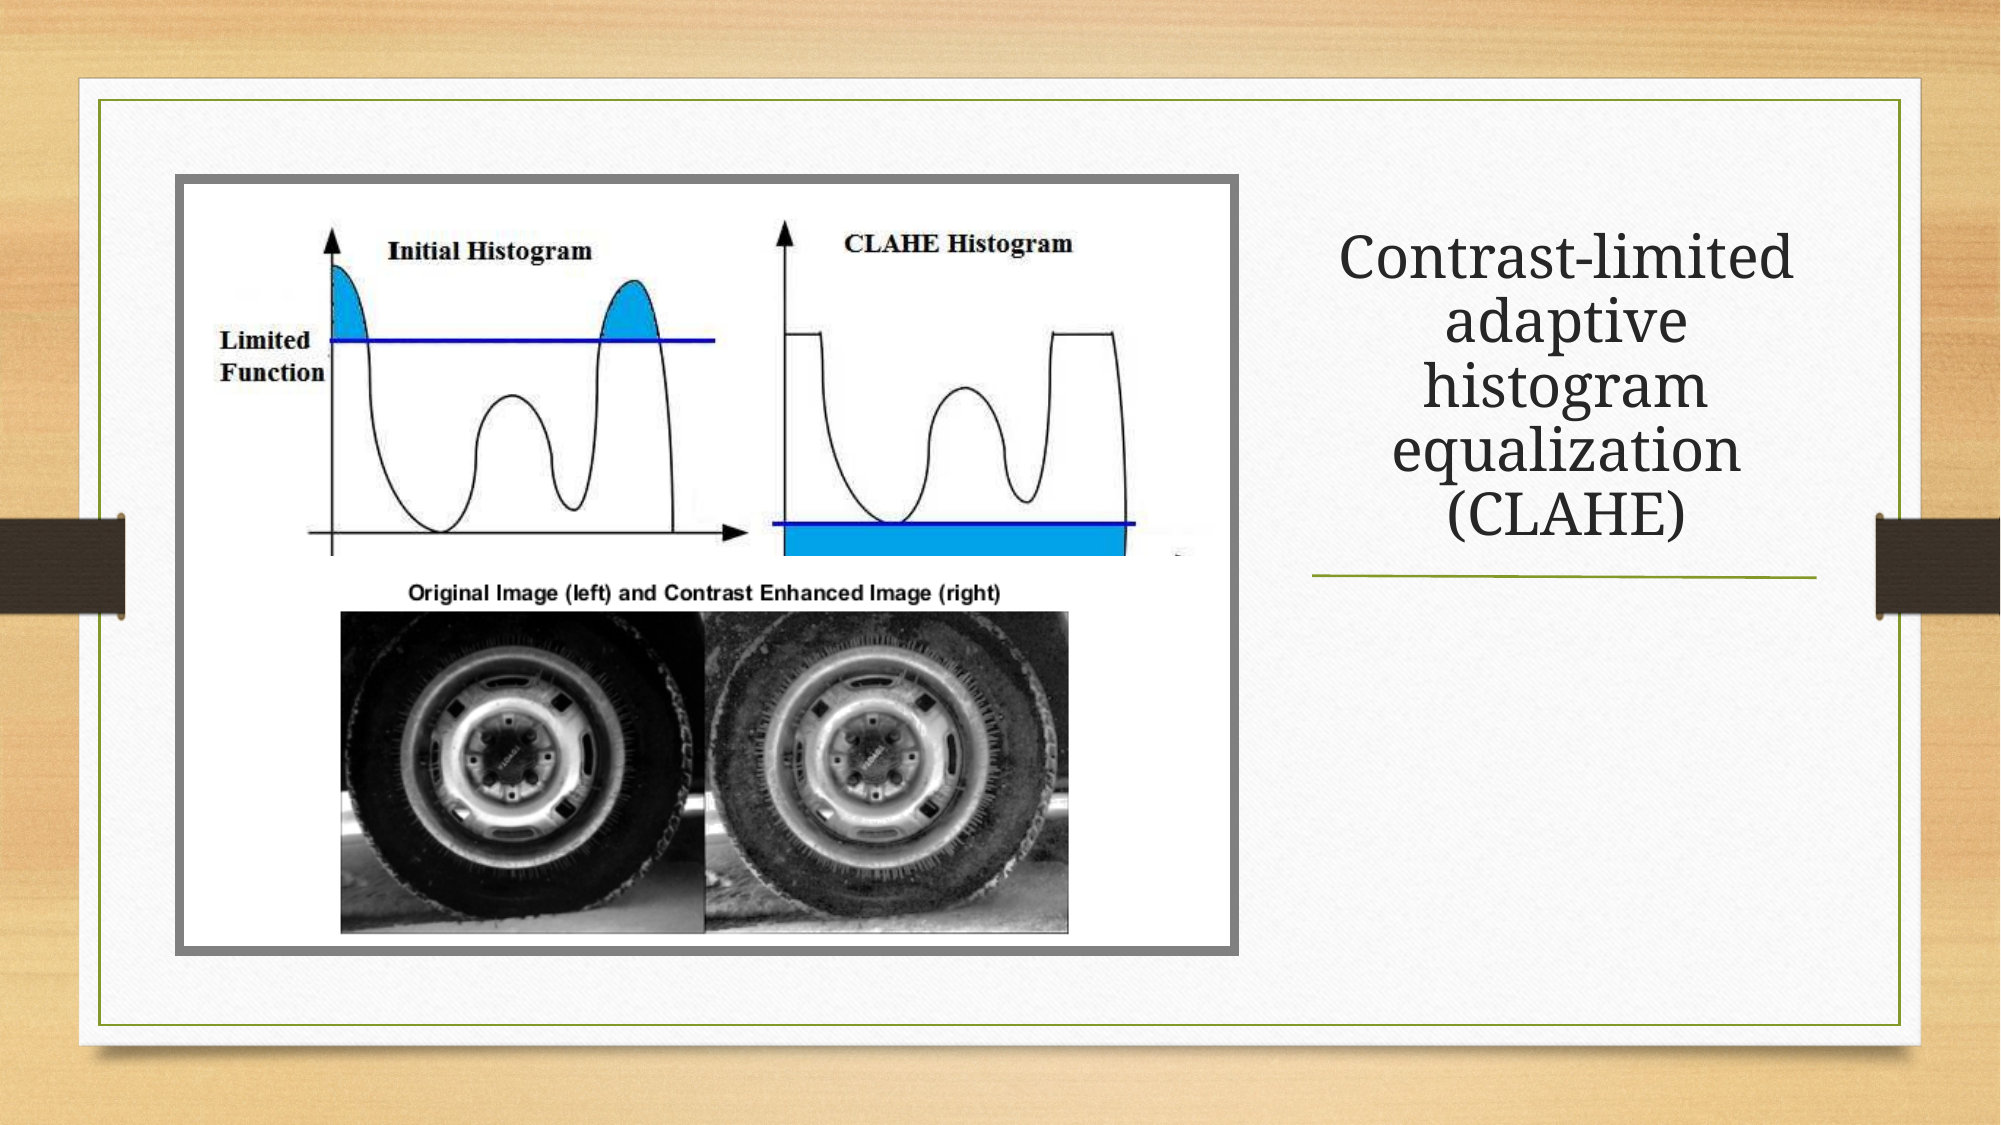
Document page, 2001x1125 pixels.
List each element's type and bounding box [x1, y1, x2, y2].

text_box [0, 0, 2000, 1125]
picture [206, 566, 1208, 937]
picture [213, 207, 1215, 556]
